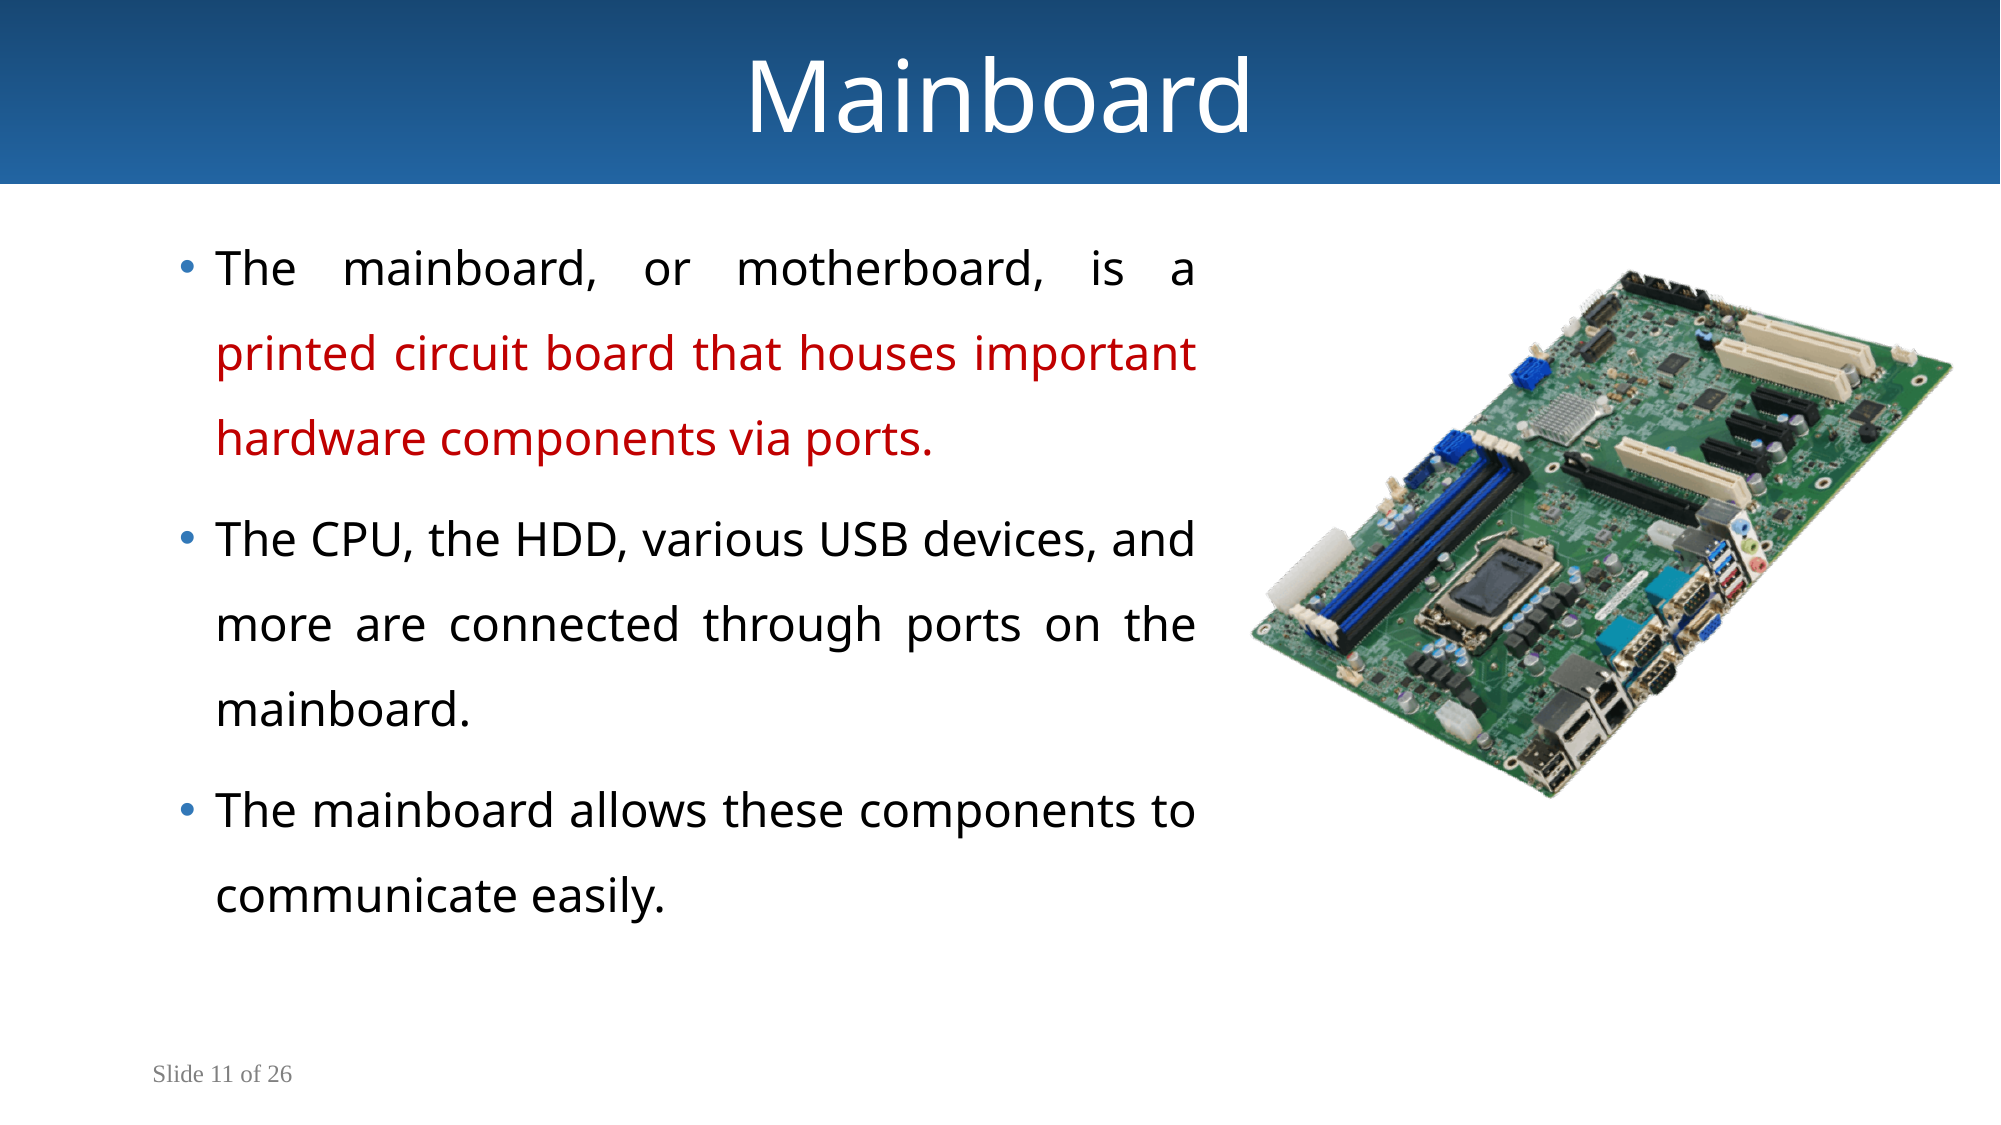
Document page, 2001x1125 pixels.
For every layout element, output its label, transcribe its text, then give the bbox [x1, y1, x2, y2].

picture [1167, 129, 2000, 906]
slide_number Slide 11 of 26 [137, 1042, 588, 1103]
list The mainboard, or motherboard, is a printed circuit board that houses important hardware components via ports. The CPU, the HDD, various USB devices, and more are connected through ports on the mainboard. The mainboard allows these components to communicate easily. [164, 202, 1212, 991]
text_box Mainboard [0, 0, 2000, 185]
